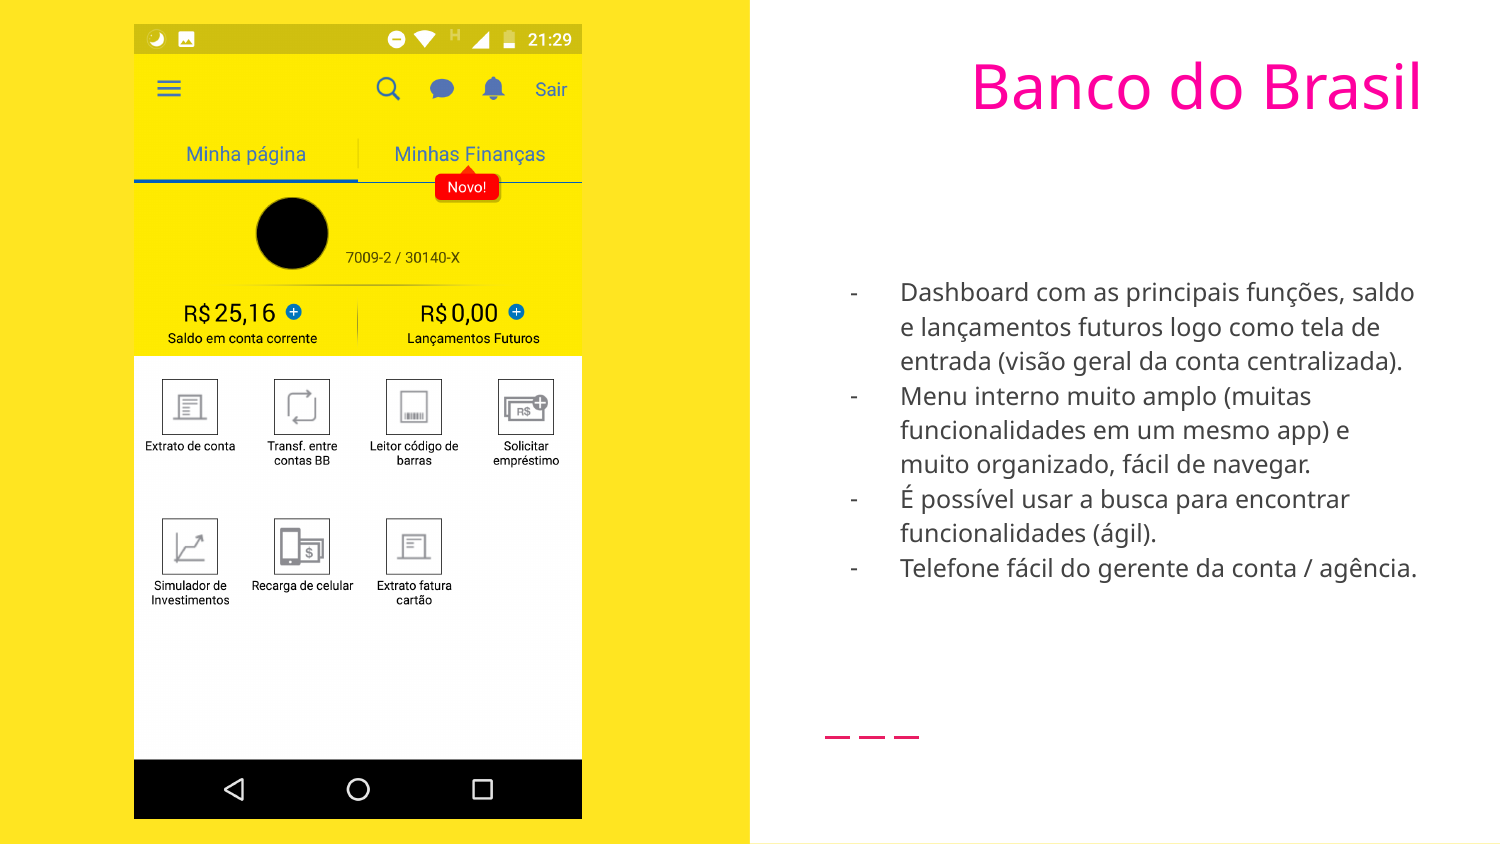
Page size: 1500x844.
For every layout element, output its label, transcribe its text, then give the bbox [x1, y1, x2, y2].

list Dashboard com as principais funções, saldo e lançamentos futuros logo como tela de entrada (visão geral da conta centralizada). Menu interno muito amplo (muitas funcionalidades em um mesmo app) e muito organizado, fácil de navegar. É possível usar a busca para encontrar funcionalidades (ágil). Telefone fácil do gerente da conta / agência. [810, 166, 1440, 688]
title Banco do Brasil [810, 40, 1440, 137]
picture [134, 24, 582, 819]
